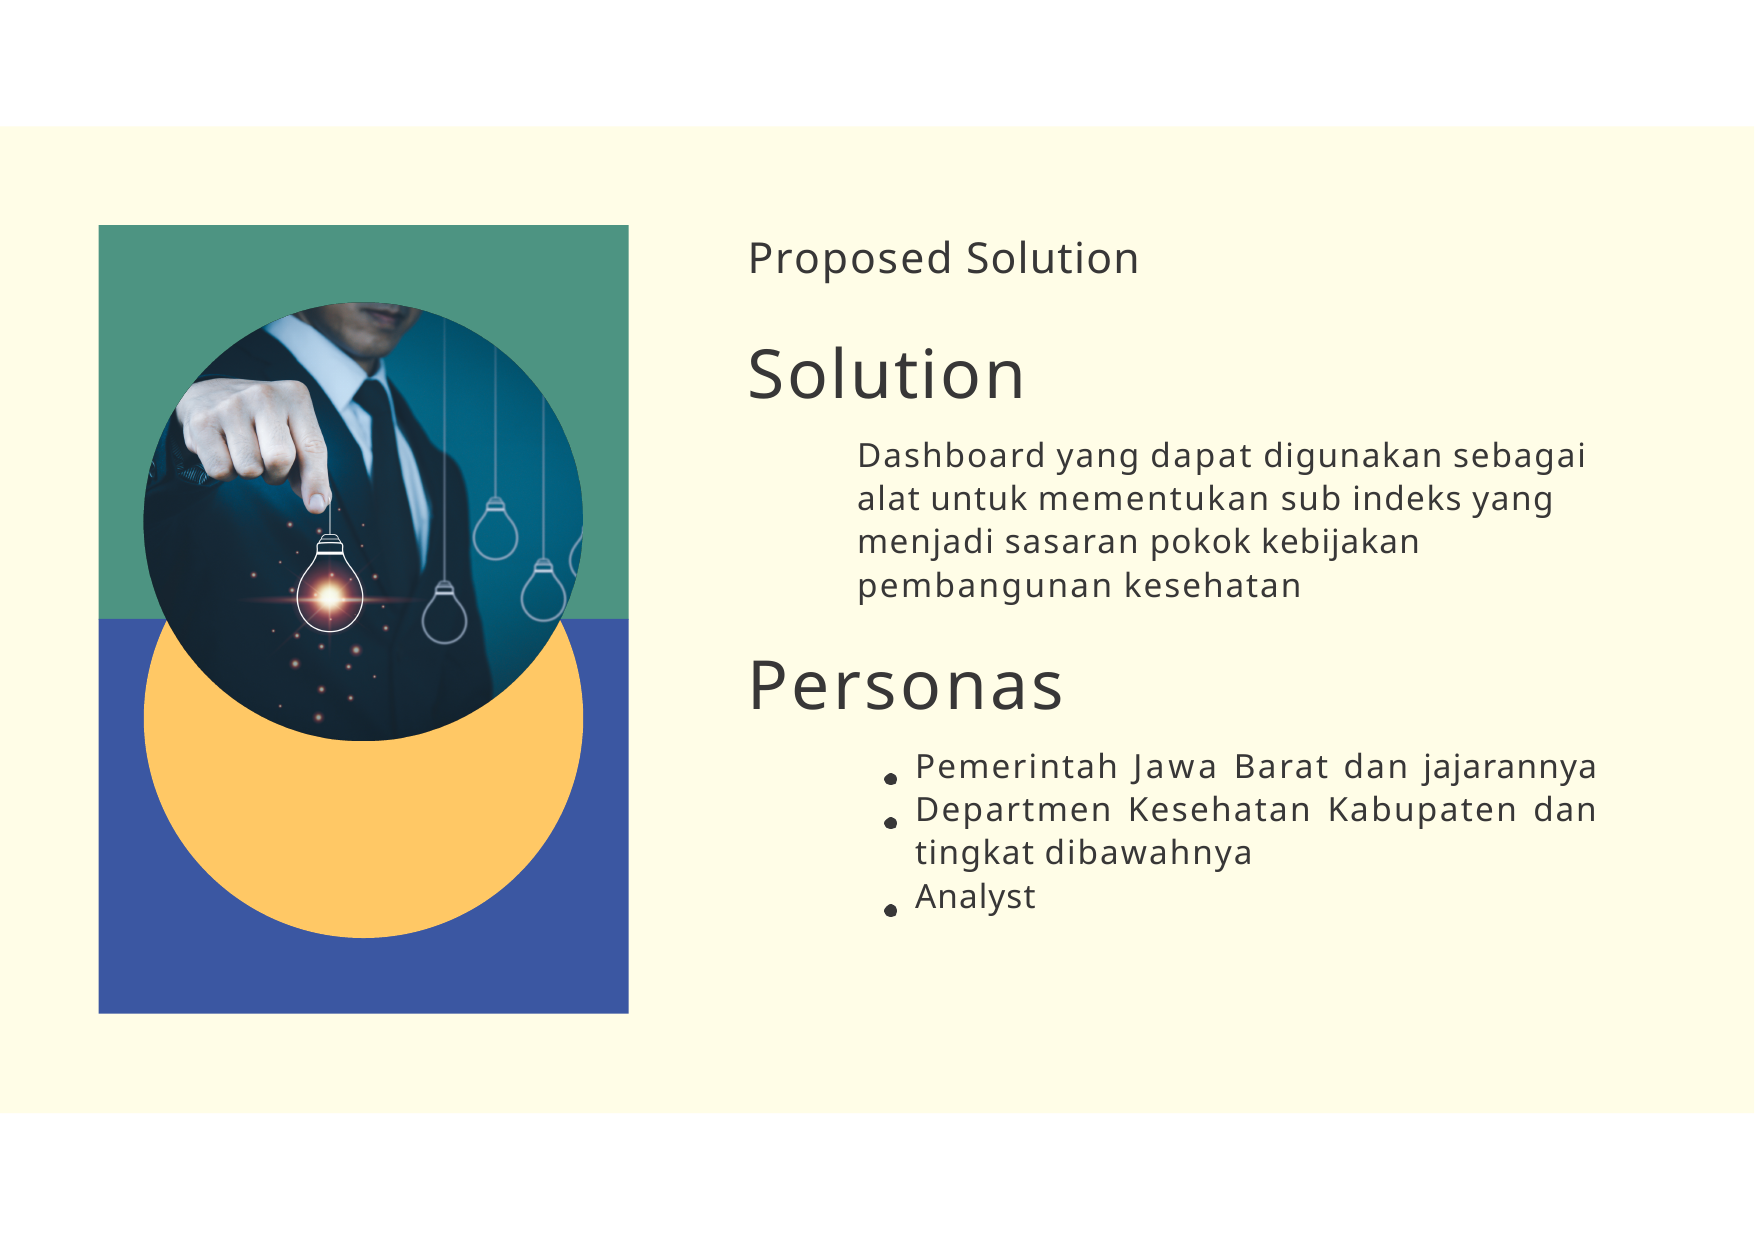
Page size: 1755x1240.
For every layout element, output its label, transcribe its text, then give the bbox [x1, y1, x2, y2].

picture [884, 816, 897, 830]
text_box Solution Dashboard yang dapat digunakan sebagai alat untuk mementukan sub indeks yang menjadi sasaran pokok kebijakan pembangunan kesehatan Personas Pemerintah Jawa Barat dan jajarannya Departmen Kesehatan Kabupaten dan tingkat dibawahnya Analyst [745, 286, 1609, 916]
picture [884, 772, 897, 786]
title Proposed Solution [745, 228, 1153, 286]
picture [884, 904, 897, 917]
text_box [98, 224, 629, 1014]
